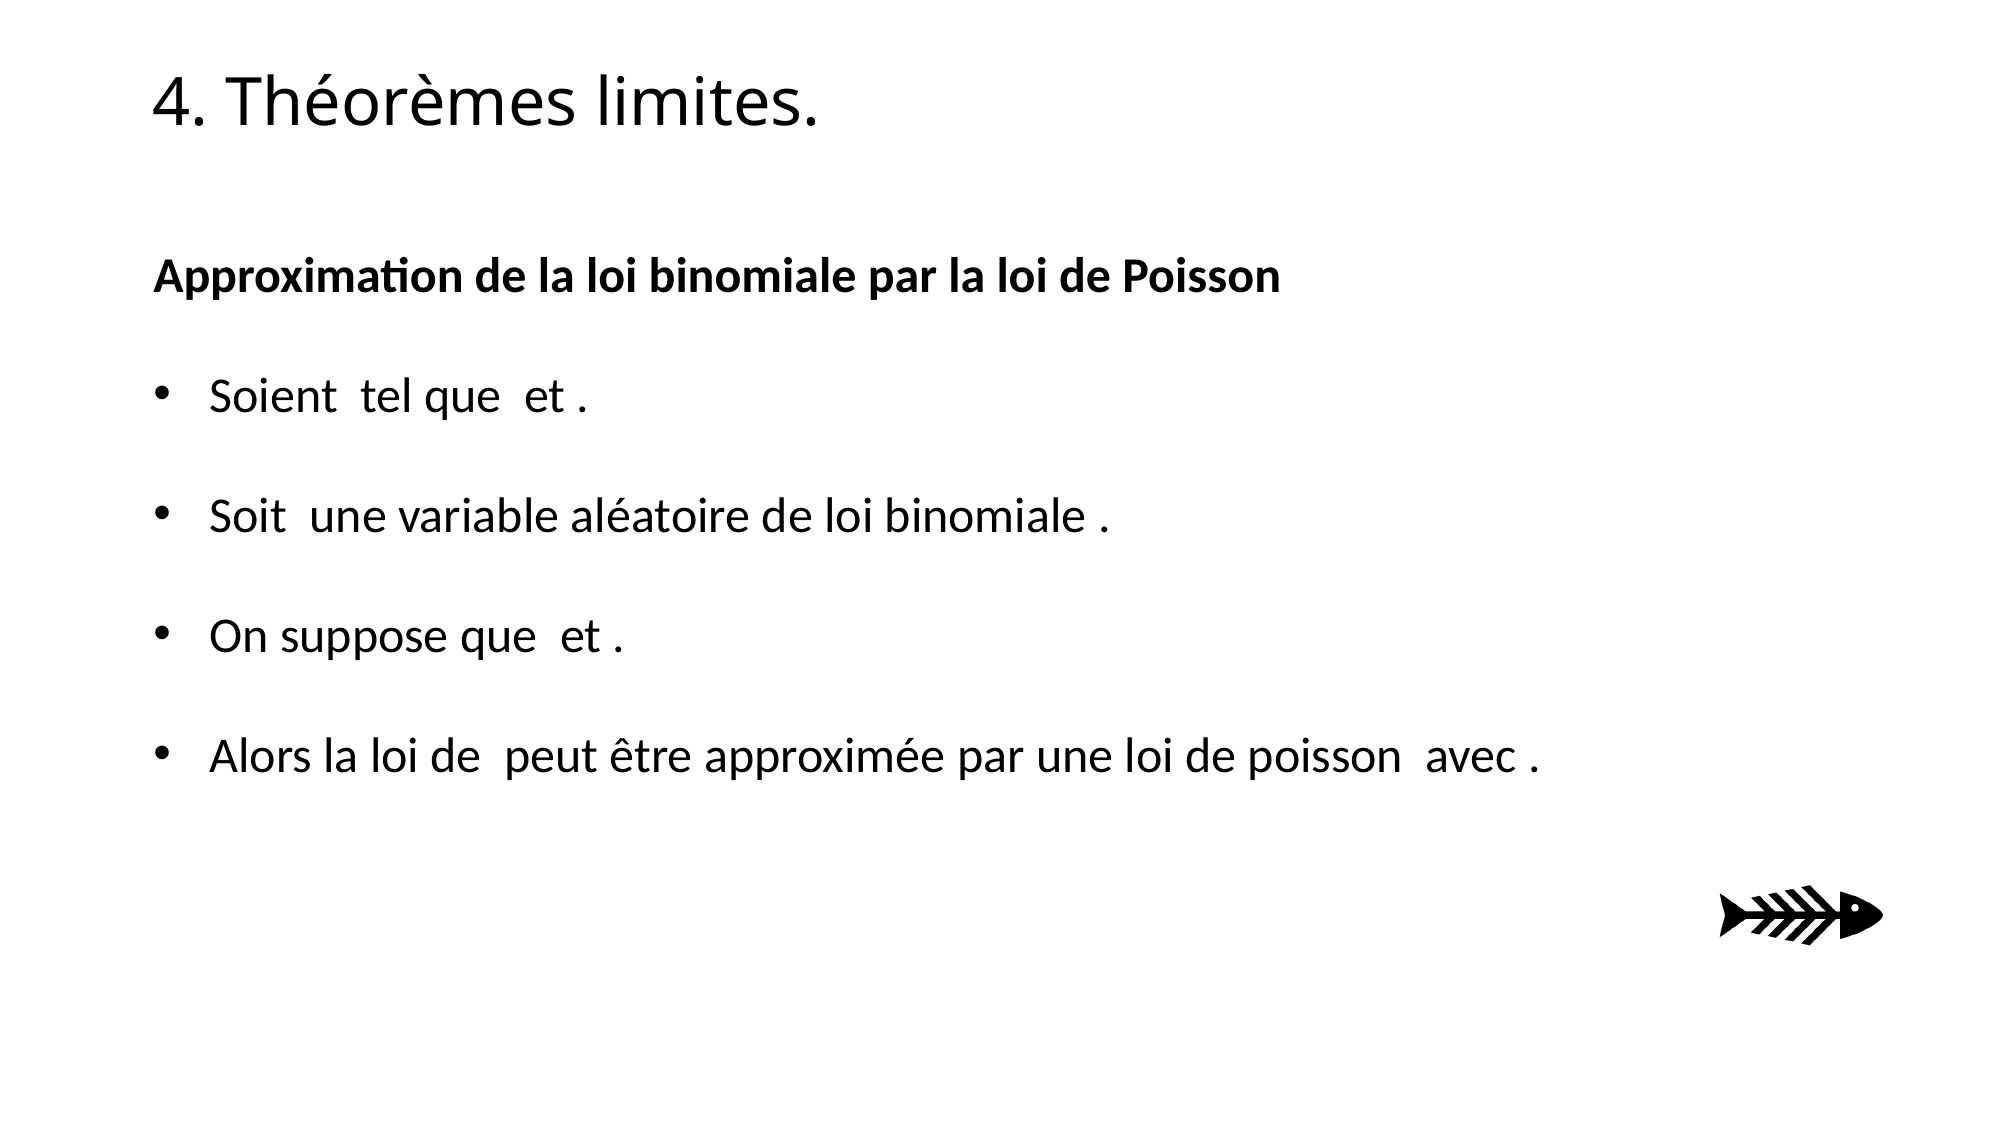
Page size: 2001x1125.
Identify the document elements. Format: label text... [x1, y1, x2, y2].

text_box 4. Théorèmes limites. [137, 59, 1863, 155]
picture [1712, 826, 1890, 1004]
